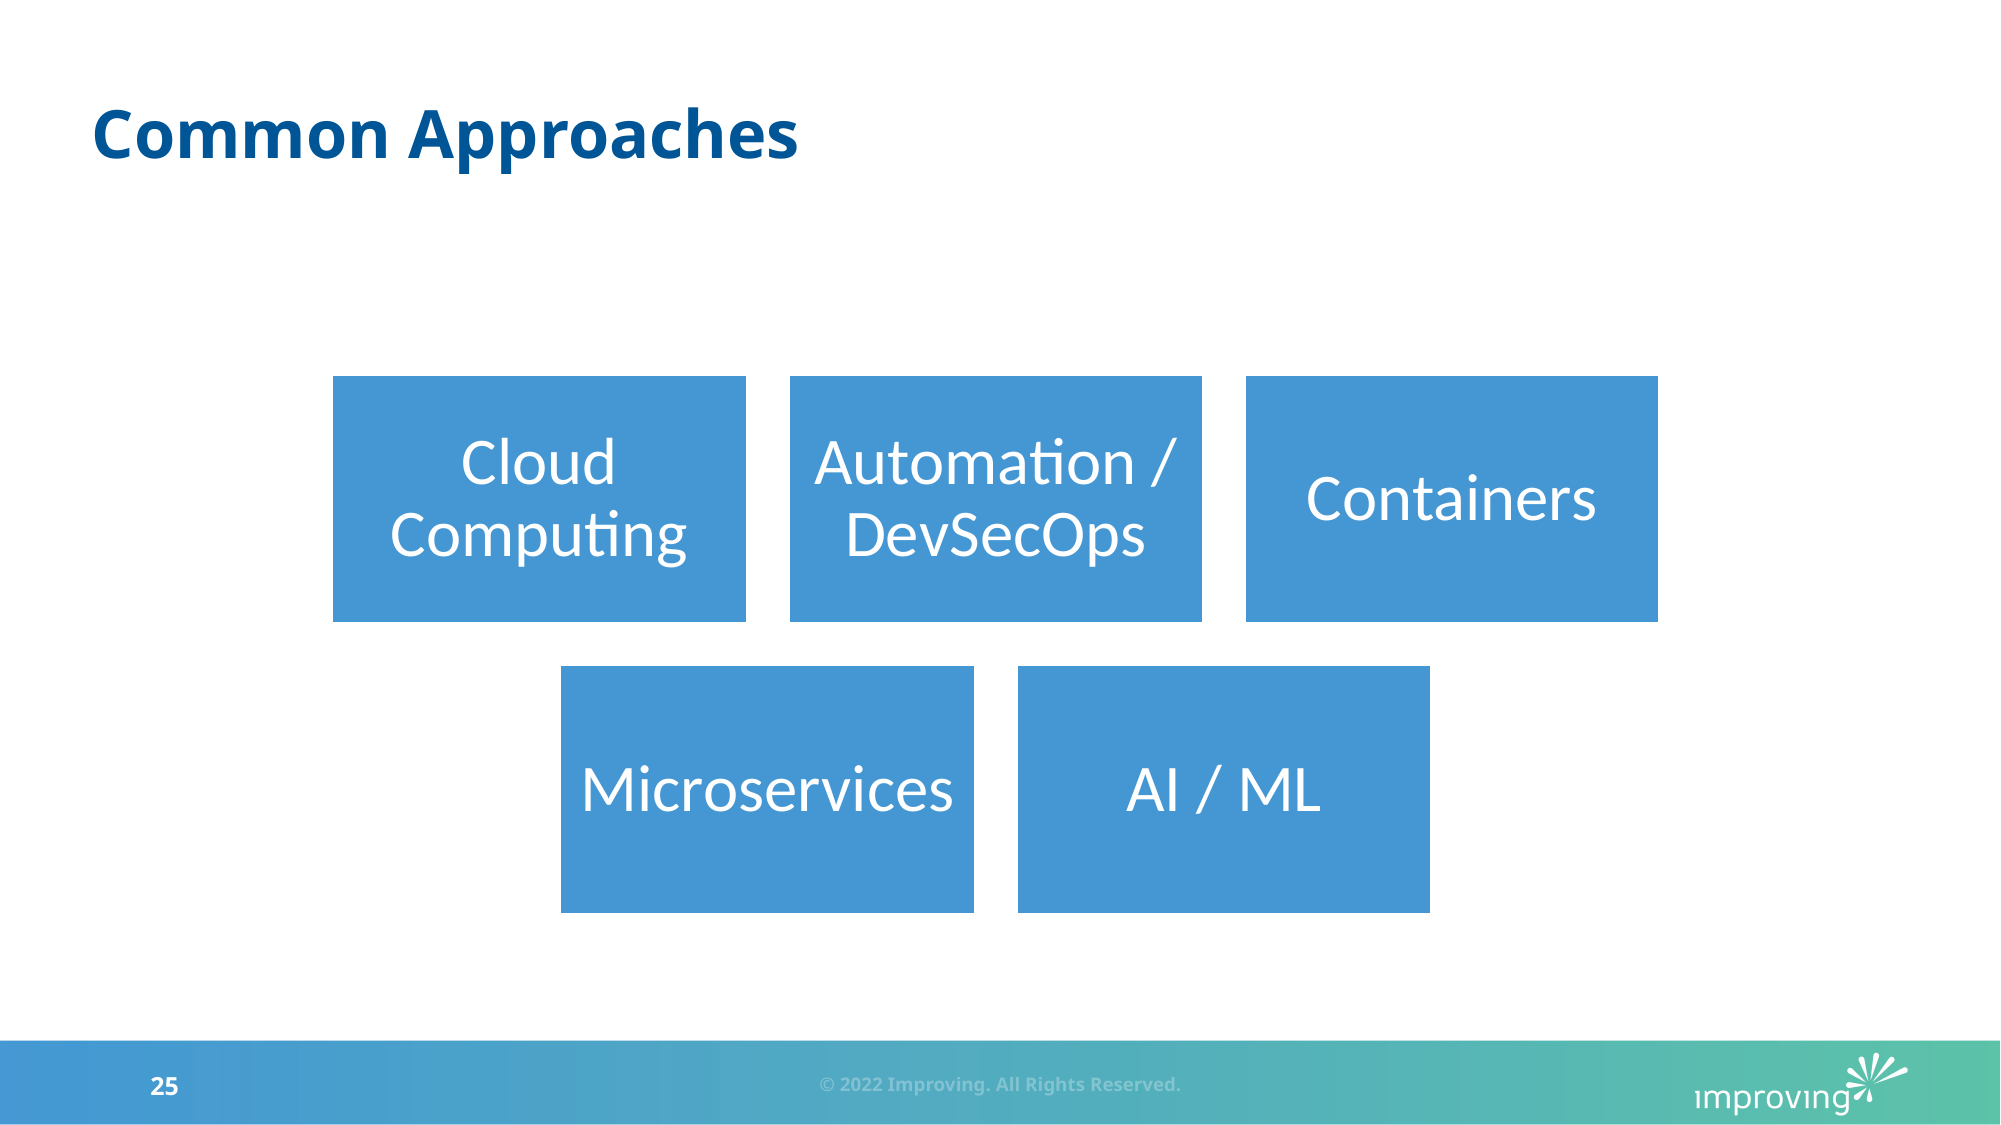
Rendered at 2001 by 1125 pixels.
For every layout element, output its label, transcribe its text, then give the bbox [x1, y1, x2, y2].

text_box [332, 295, 1660, 994]
title Common Approaches [76, 71, 1915, 181]
picture [0, 0, 2000, 1125]
